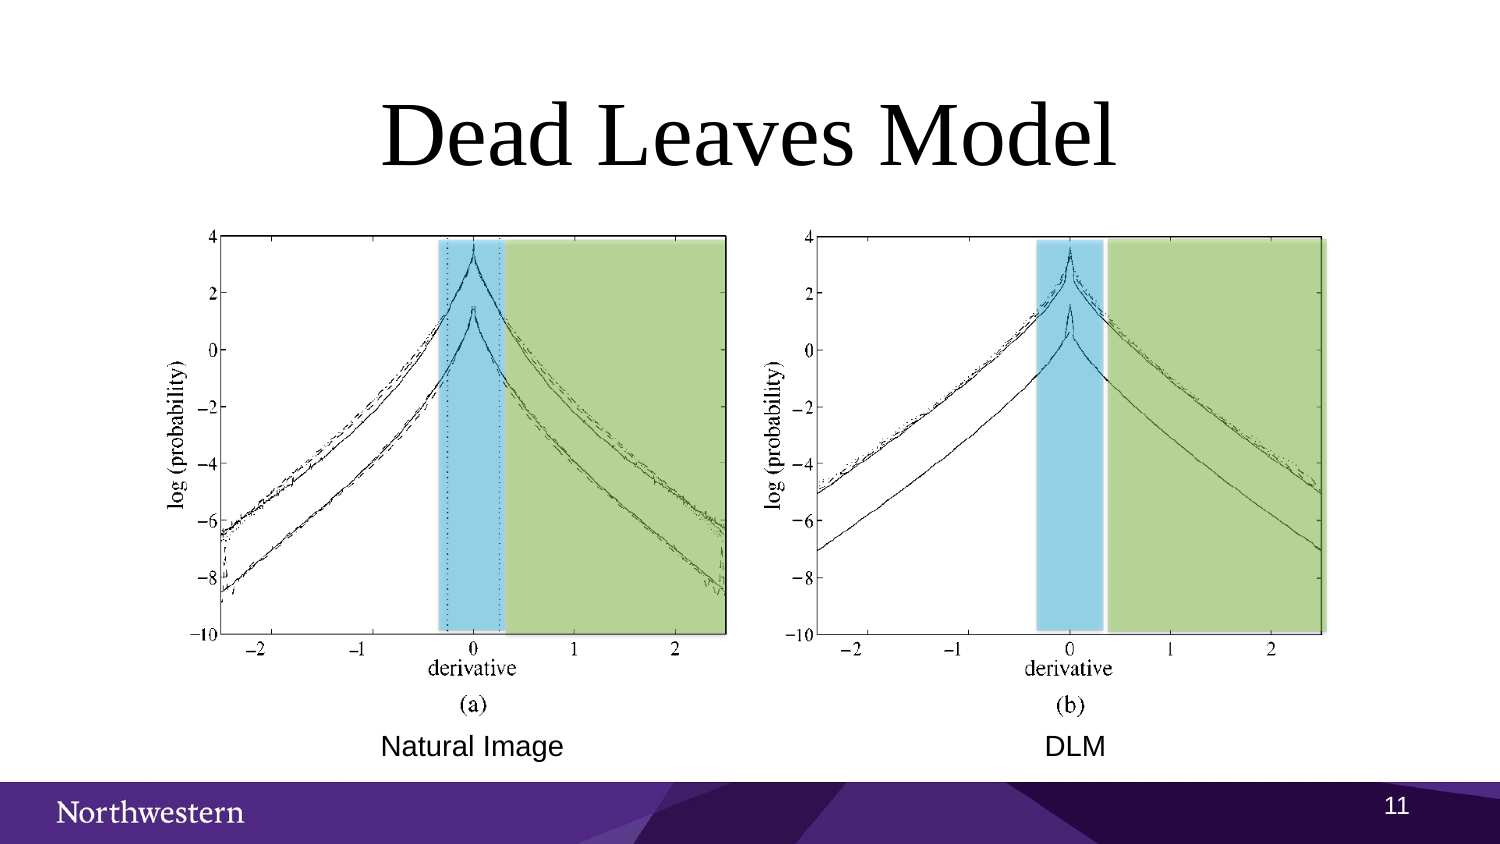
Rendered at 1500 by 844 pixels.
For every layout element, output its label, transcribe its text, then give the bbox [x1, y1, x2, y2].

text_box Natural Image [365, 741, 621, 812]
slide_number ‹#› [1074, 782, 1425, 827]
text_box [431, 237, 497, 639]
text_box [500, 235, 1333, 642]
title Dead Leaves Model [112, 38, 1388, 219]
picture [0, 0, 1500, 844]
text_box DLM [1029, 741, 1140, 812]
